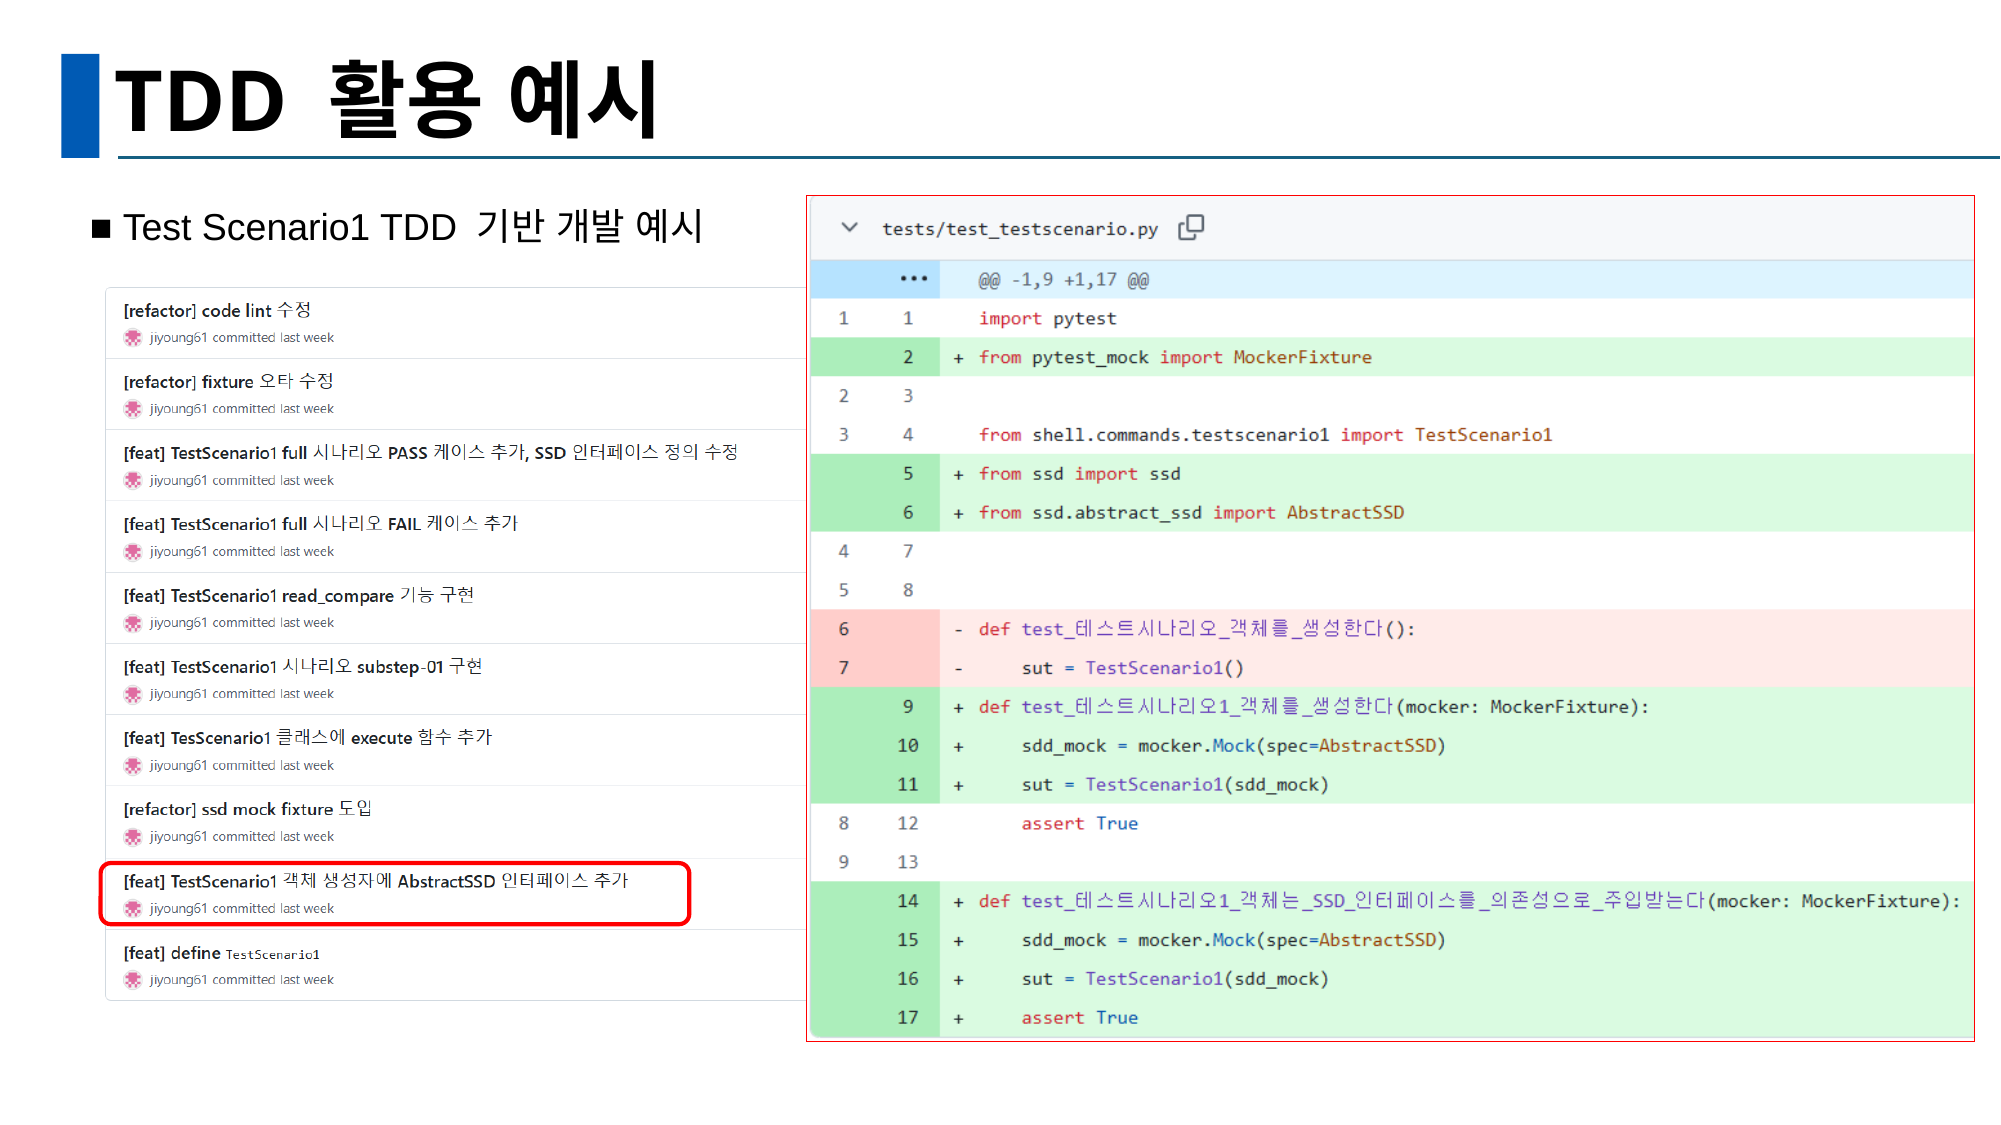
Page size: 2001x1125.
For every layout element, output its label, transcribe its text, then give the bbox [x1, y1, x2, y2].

title TDD 활용 예시 [99, 50, 1825, 158]
text_box ■ Test Scenario1 TDD 기반 개발 예시 [74, 195, 770, 256]
picture [99, 194, 1975, 1042]
